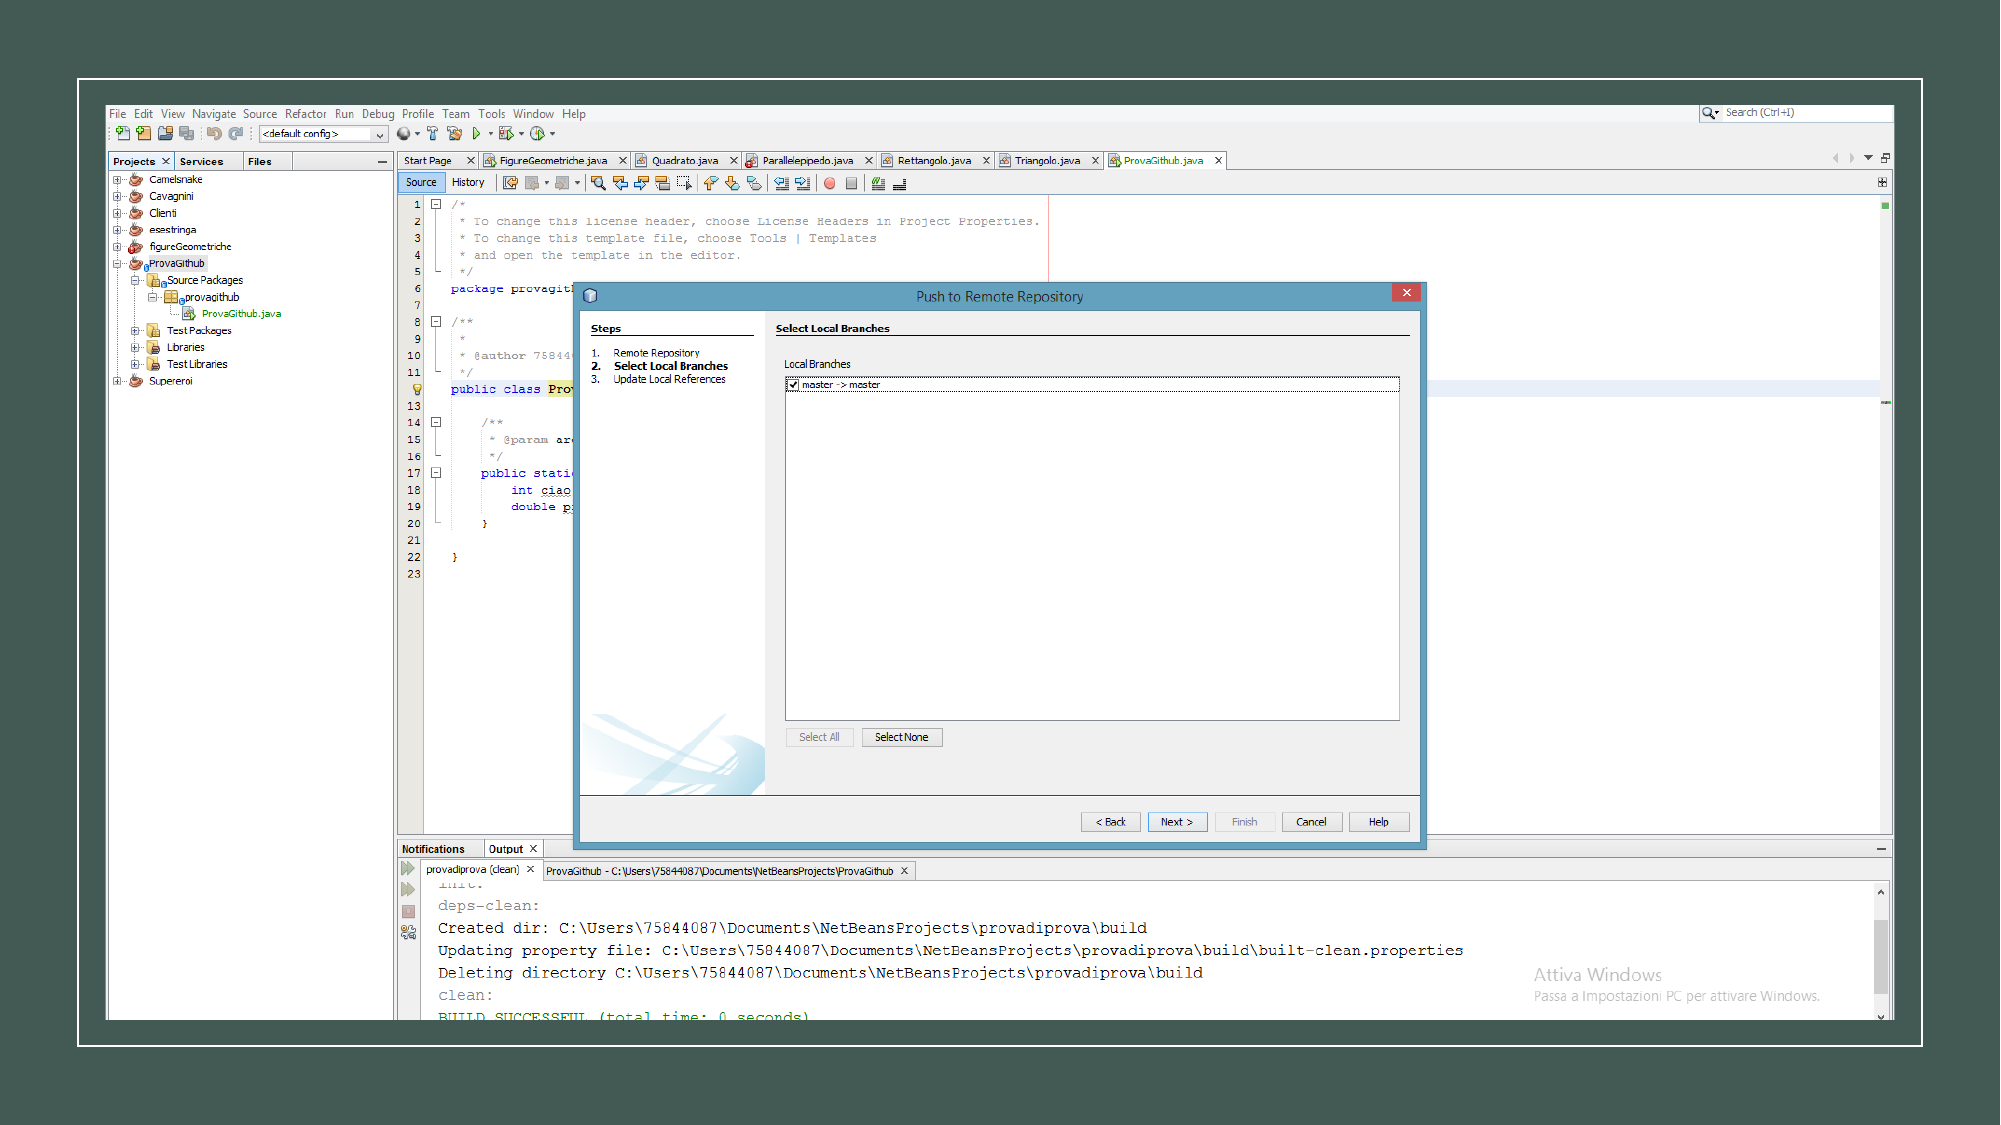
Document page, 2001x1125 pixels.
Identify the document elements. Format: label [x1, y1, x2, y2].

picture [105, 105, 1895, 1020]
text_box [77, 78, 1923, 1047]
text_box [0, 0, 2000, 1125]
